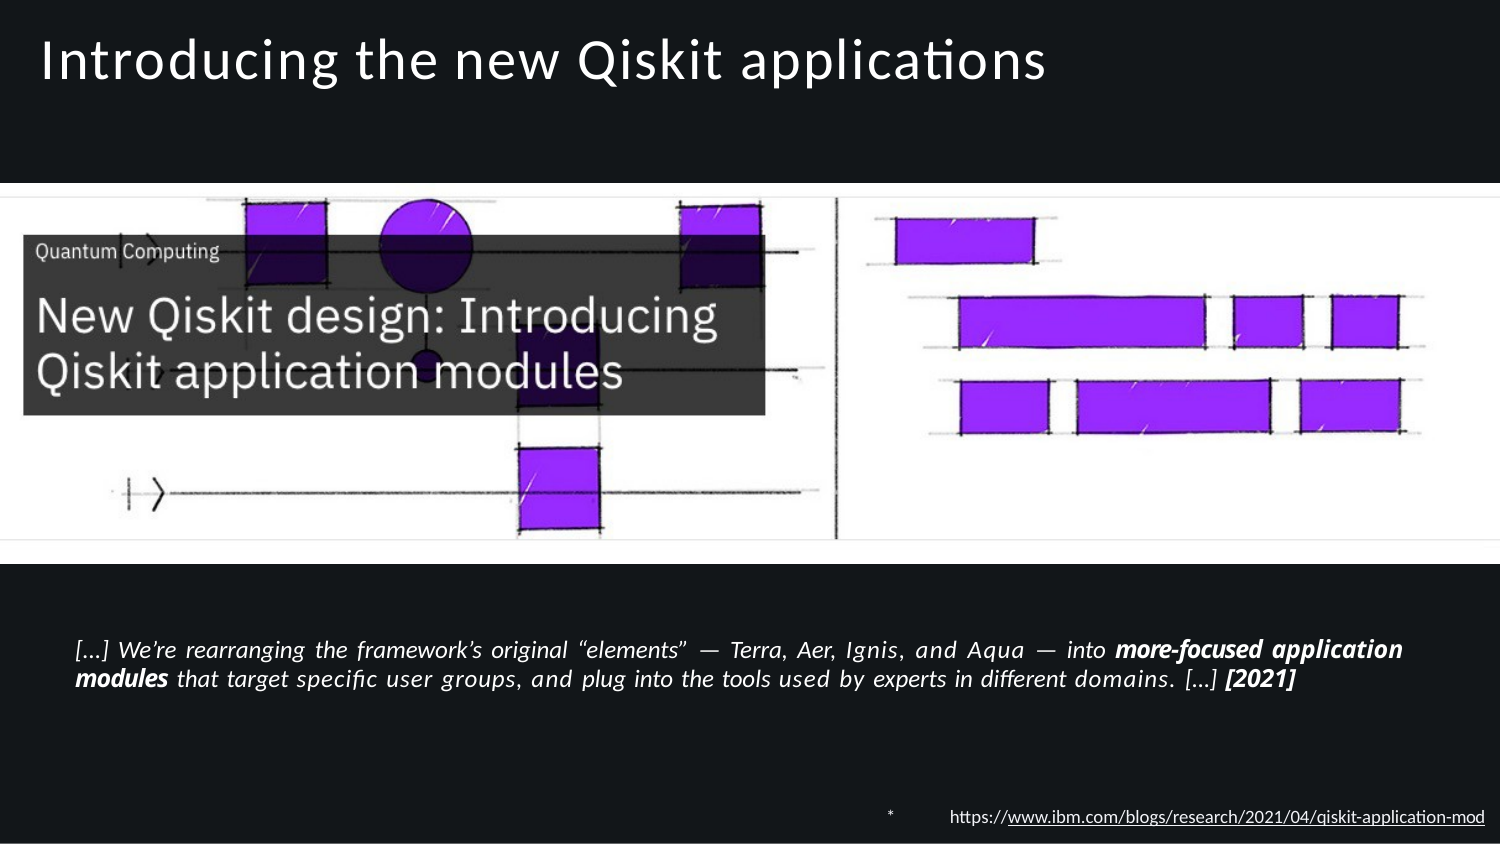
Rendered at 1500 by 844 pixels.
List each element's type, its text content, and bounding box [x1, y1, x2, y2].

text_box [...] We’re rearranging the framework’s original “elements” — Terra, Aer, Ignis, and Aqua — into more-focused application modules that target specific user groups, and plug into the tools used by experts in different domains. […] [2021] [72, 630, 1422, 693]
text_box [0, 572, 1500, 844]
title Introducing the new Qiskit applications [32, 18, 1468, 162]
text_box * https://www.ibm.com/blogs/research/2021/04/qiskit-application-mod [883, 803, 1500, 828]
text_box [0, 0, 1500, 182]
picture [0, 182, 1500, 565]
